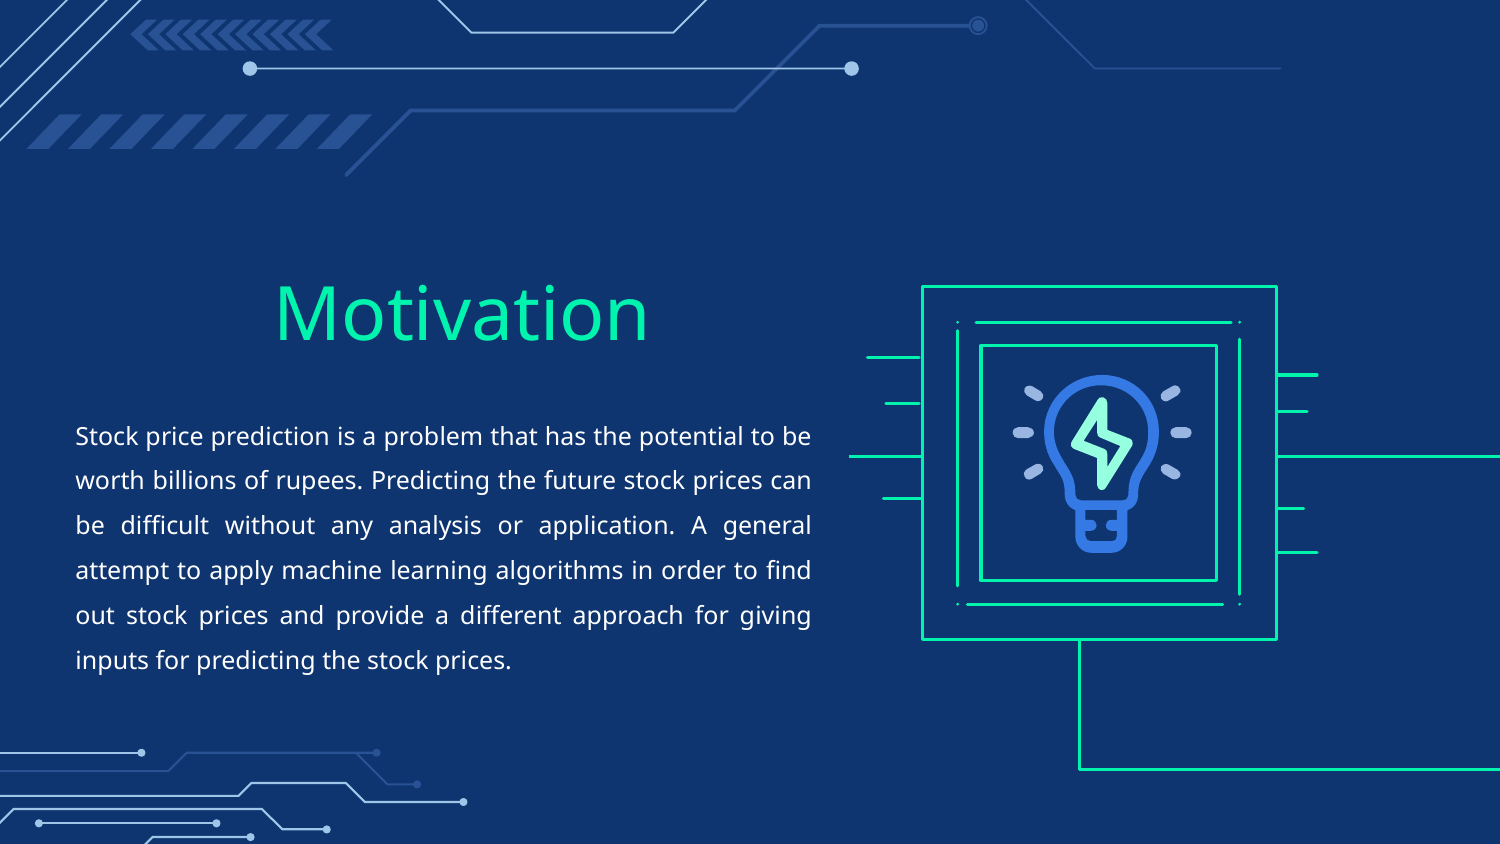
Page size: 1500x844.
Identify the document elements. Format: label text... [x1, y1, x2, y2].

subtitle Stock price prediction is a problem that has the potential to be worth billions of rupees. Predicting the future stock prices can be difficult without any analysis or application. A general attempt to apply machine learning algorithms in order to find out stock prices and provide a different approach for giving inputs for predicting the stock prices. [75, 432, 814, 648]
title Motivation [118, 268, 652, 353]
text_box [848, 286, 1500, 770]
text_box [1012, 374, 1192, 553]
